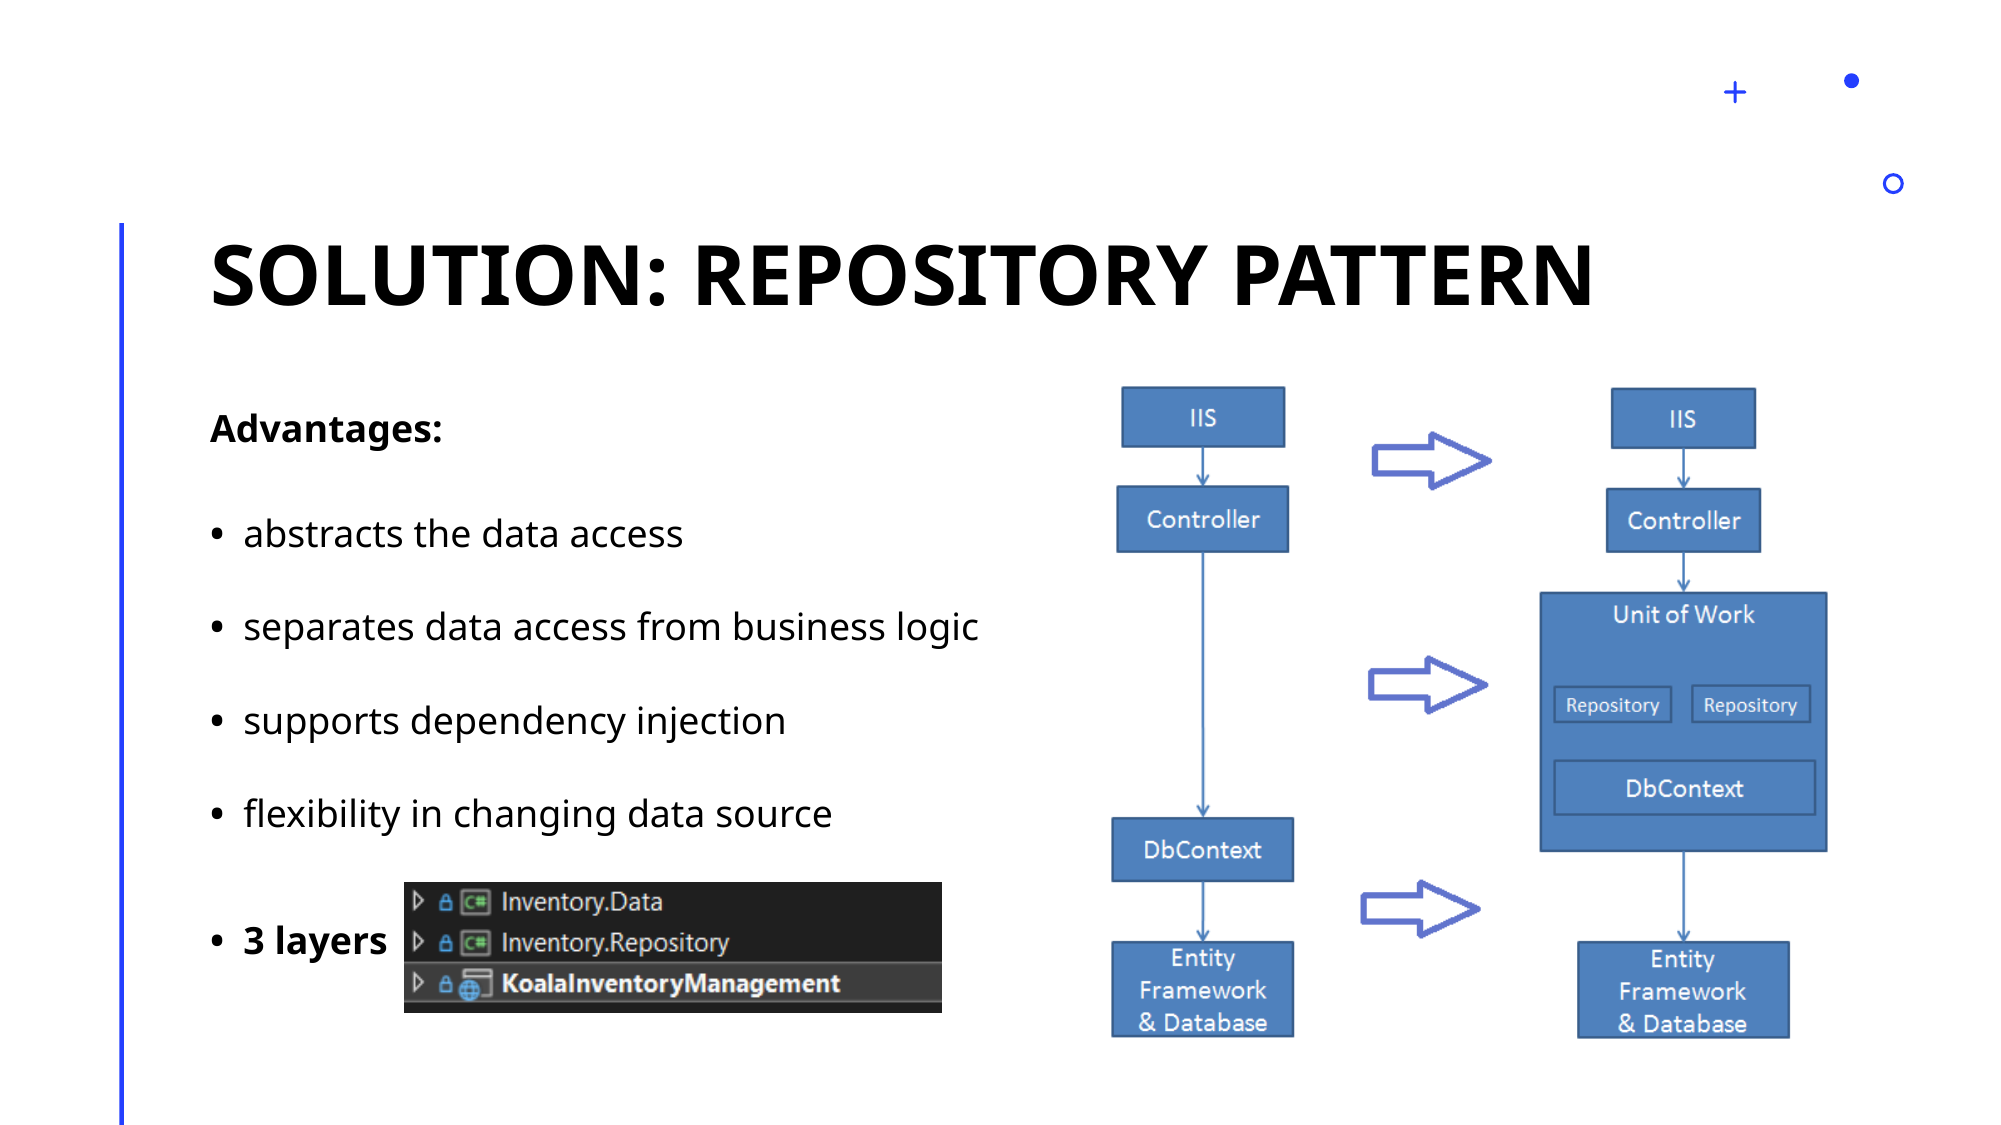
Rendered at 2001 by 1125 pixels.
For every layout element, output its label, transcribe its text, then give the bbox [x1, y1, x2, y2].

picture [404, 882, 942, 1013]
text_box Advantages: • abstracts the data access • separates data access from business logic • supports dependency injection • flexibility in changing data source • 3 layers [209, 410, 1005, 1045]
title Solution: repository pattern [210, 112, 1709, 323]
picture [1104, 364, 1854, 1045]
